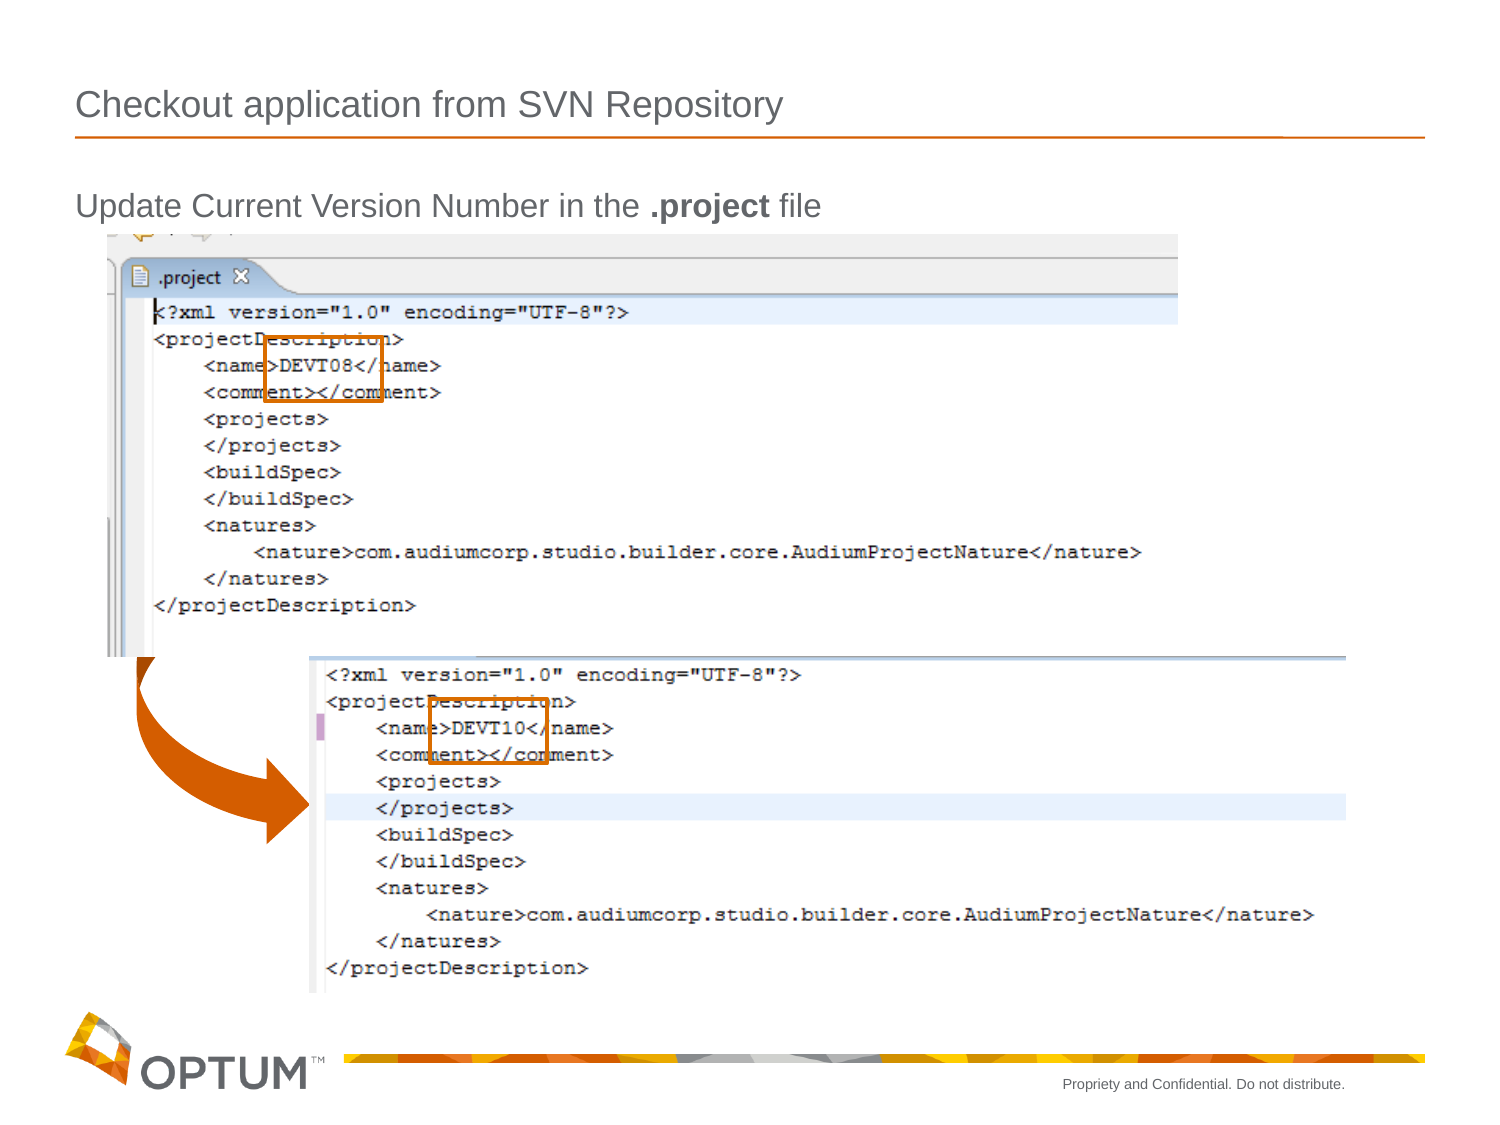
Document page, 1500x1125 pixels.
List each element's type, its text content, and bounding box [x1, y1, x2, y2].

title Checkout application from SVN Repository [74, 24, 1425, 126]
list Update Current Version Number in the .project file [75, 187, 1422, 1041]
picture [343, 1054, 1425, 1063]
picture [107, 234, 1347, 993]
picture [62, 1009, 327, 1092]
